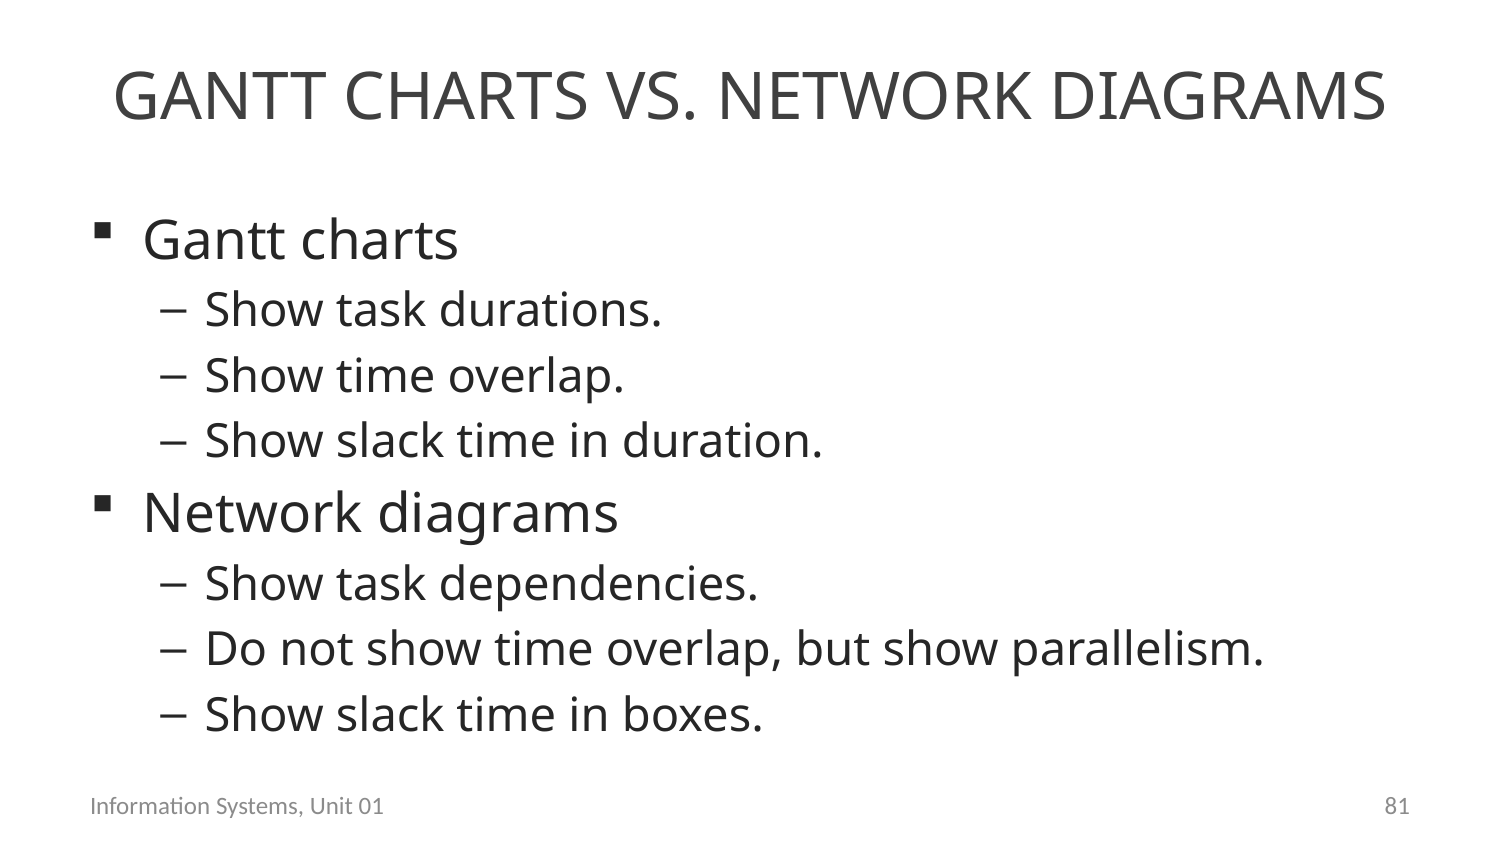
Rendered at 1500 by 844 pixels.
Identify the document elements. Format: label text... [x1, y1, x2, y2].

title Gantt Charts vs. Network Diagrams [75, 23, 1425, 164]
slide_number Information Systems, Unit 01 [75, 782, 425, 827]
slide_number 80 [1074, 782, 1425, 827]
list Gantt charts Show task durations. Show time overlap. Show slack time in duration. Network diagrams Show task dependencies. Do not show time overlap, but show parallelism. Show slack time in boxes. [75, 196, 1425, 754]
